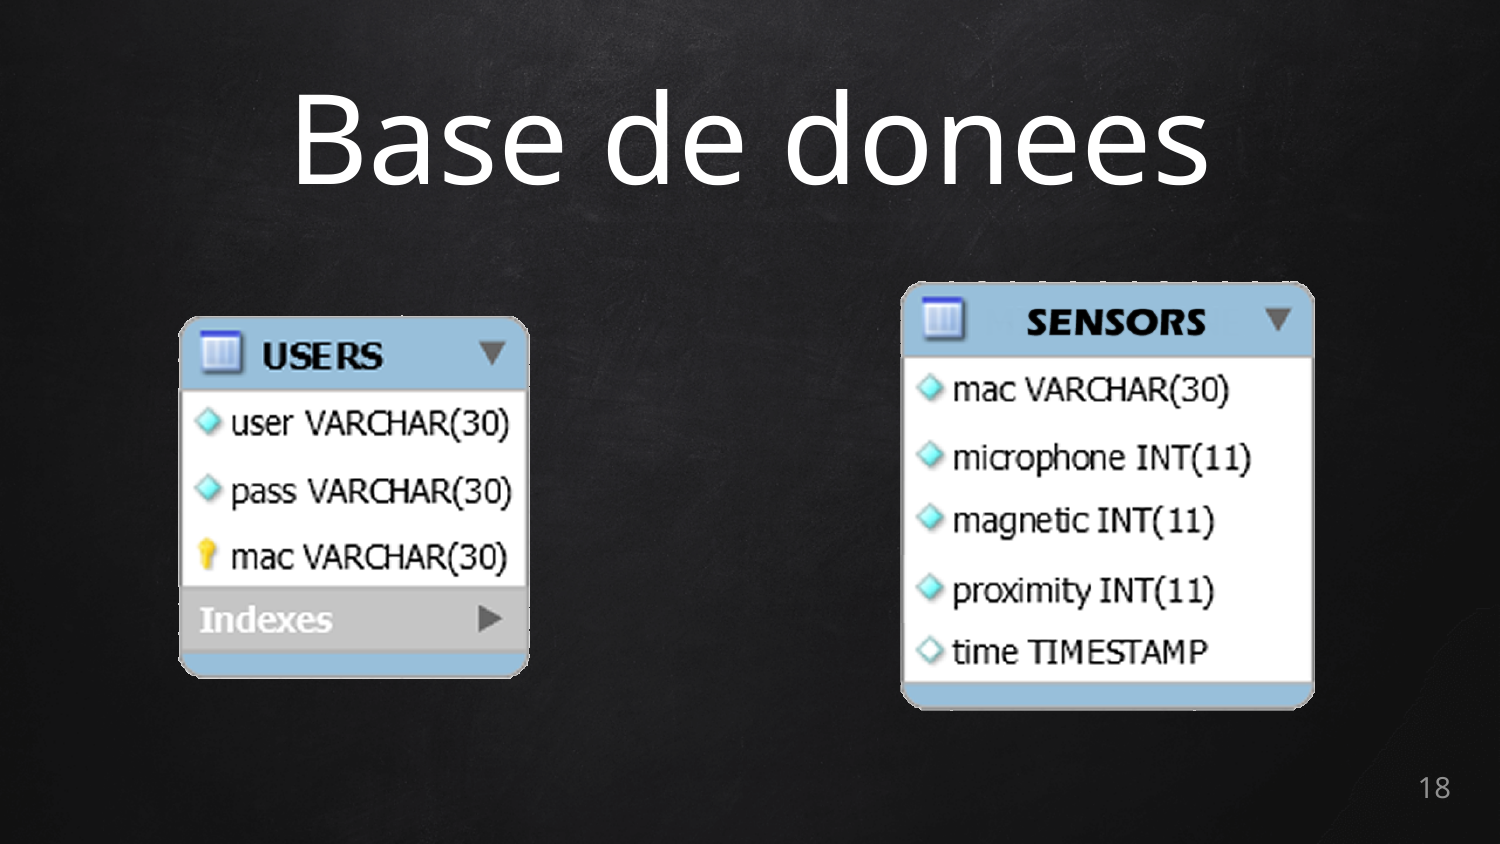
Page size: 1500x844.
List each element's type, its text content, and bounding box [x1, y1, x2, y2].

picture [0, 0, 1500, 844]
slide_number 18 [1205, 762, 1466, 822]
title Base de donees [112, 39, 1388, 230]
